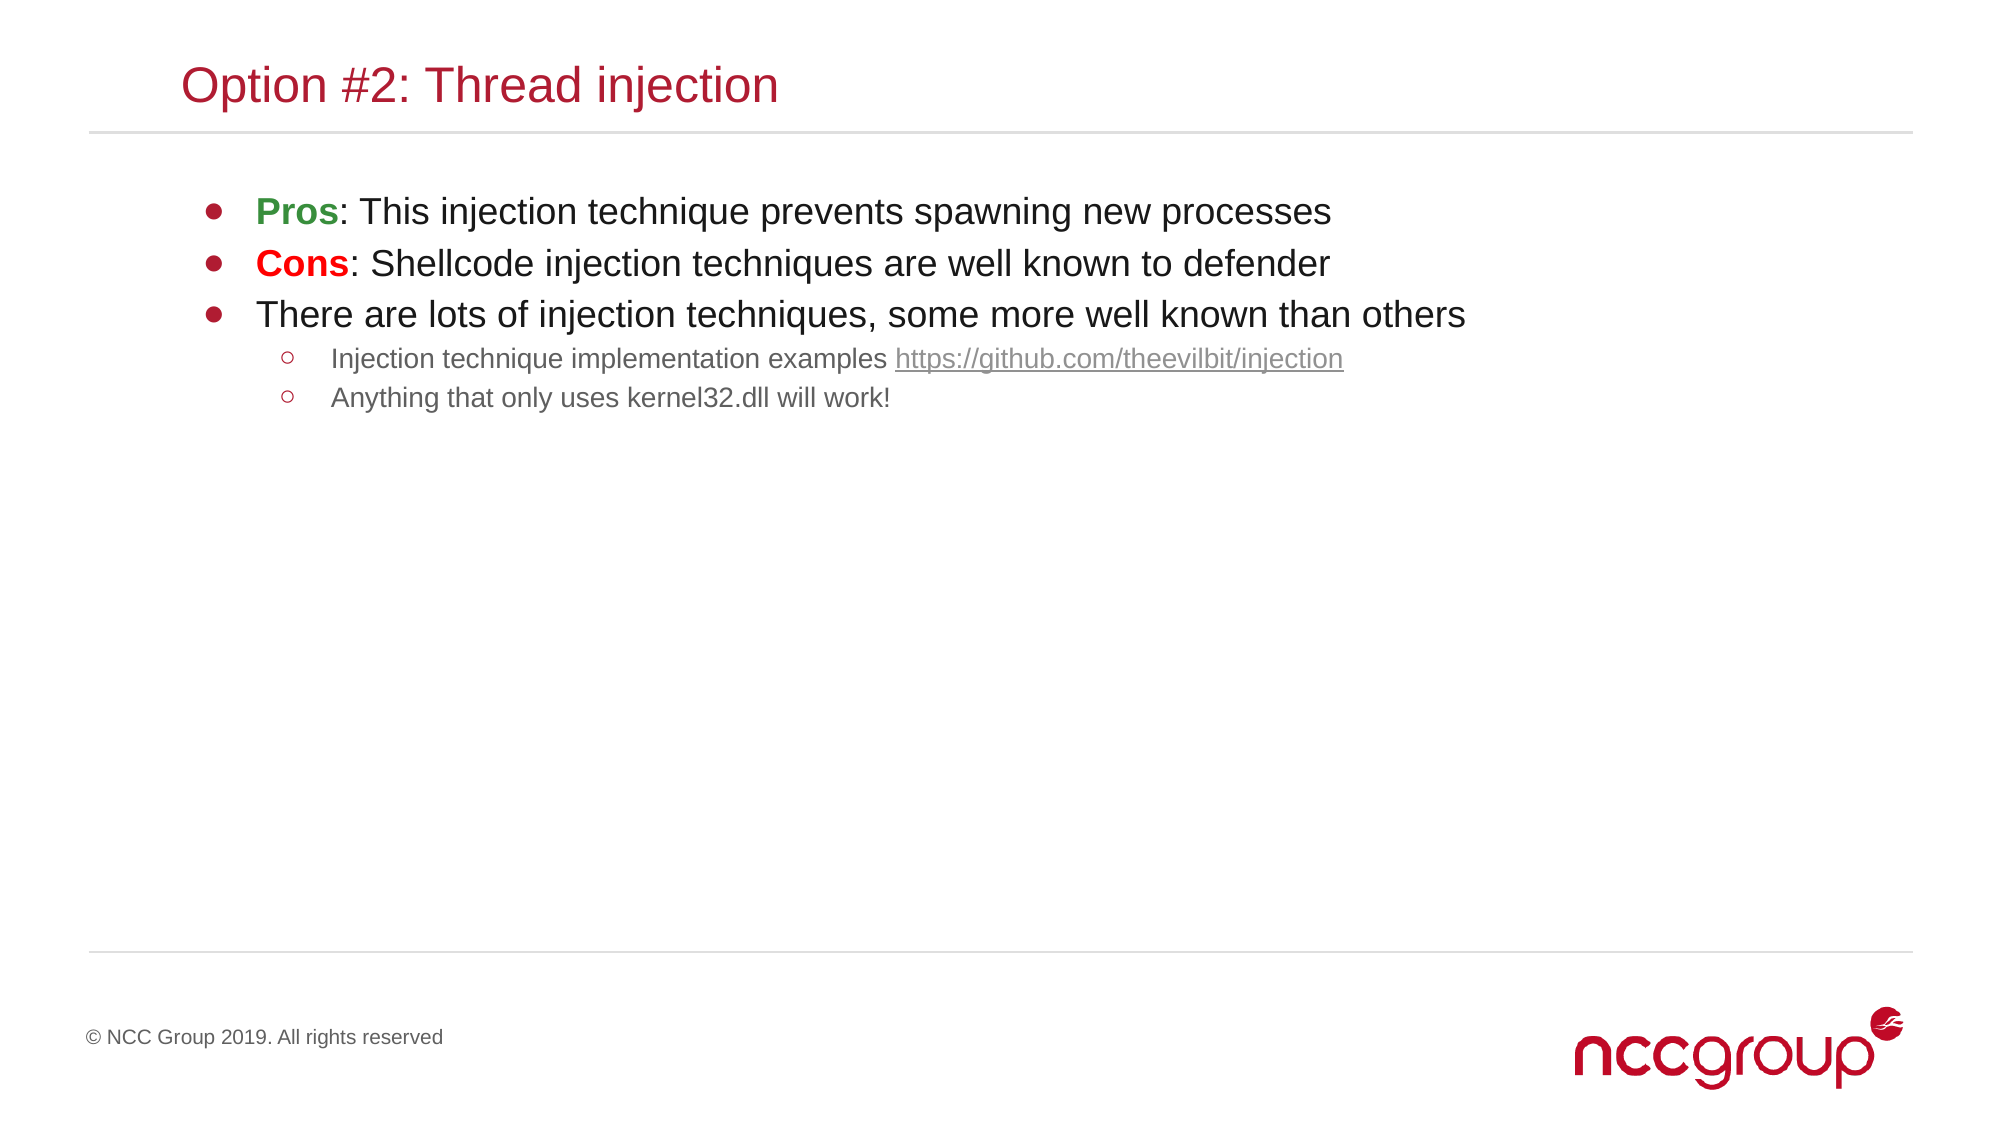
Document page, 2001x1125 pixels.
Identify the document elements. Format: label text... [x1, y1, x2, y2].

list Pros: This injection technique prevents spawning new processes Cons: Shellcode injection techniques are well known to defender There are lots of injection techniques, some more well known than others Injection technique implementation examples https://github.com/theevilbit/injection Anything that only uses kernel32.dll will work! [165, 172, 1824, 869]
picture [1553, 992, 1920, 1115]
list Option #2: Thread injection [165, 51, 1824, 119]
